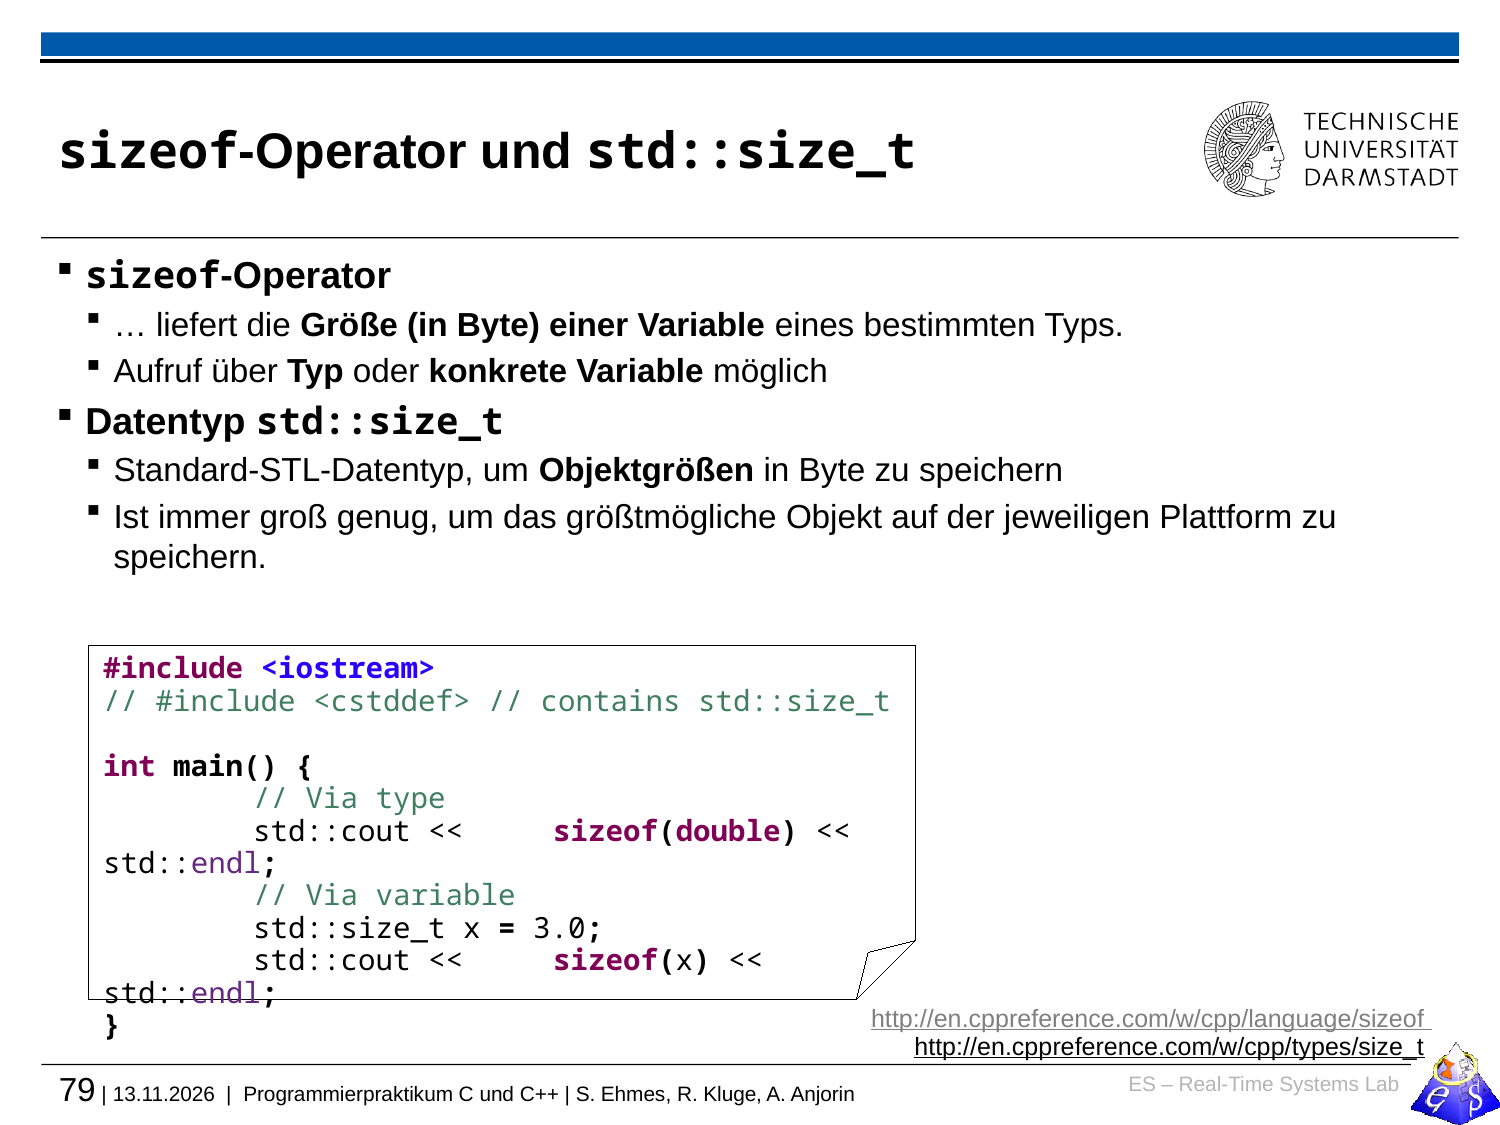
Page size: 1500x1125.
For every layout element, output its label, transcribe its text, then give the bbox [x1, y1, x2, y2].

text_box http://en.cppreference.com/w/cpp/language/sizeof http://en.cppreference.com/w/cpp/types/size_t [667, 997, 1447, 1069]
picture [1411, 1041, 1500, 1125]
list sizeof-Operator … liefert die Größe (in Byte) einer Variable eines bestimmten Typs. Aufruf über Typ oder konkrete Variable möglich Datentyp std::size_t Standard-STL-Datentyp, um Objektgrößen in Byte zu speichern Ist immer groß genug, um das größtmögliche Objekt auf der jeweiligen Plattform zu speichern. [41, 243, 1459, 598]
title sizeof-Operator und std::size_t [58, 80, 1187, 218]
text_box #include <iostream> // #include <cstddef> // contains std::size_t int main() { // Via type std::cout << sizeof(double) << std::endl; // Via variable std::size_t x = 3.0; std::cout << sizeof(x) << std::endl; } [88, 645, 916, 1000]
picture [1187, 84, 1483, 214]
